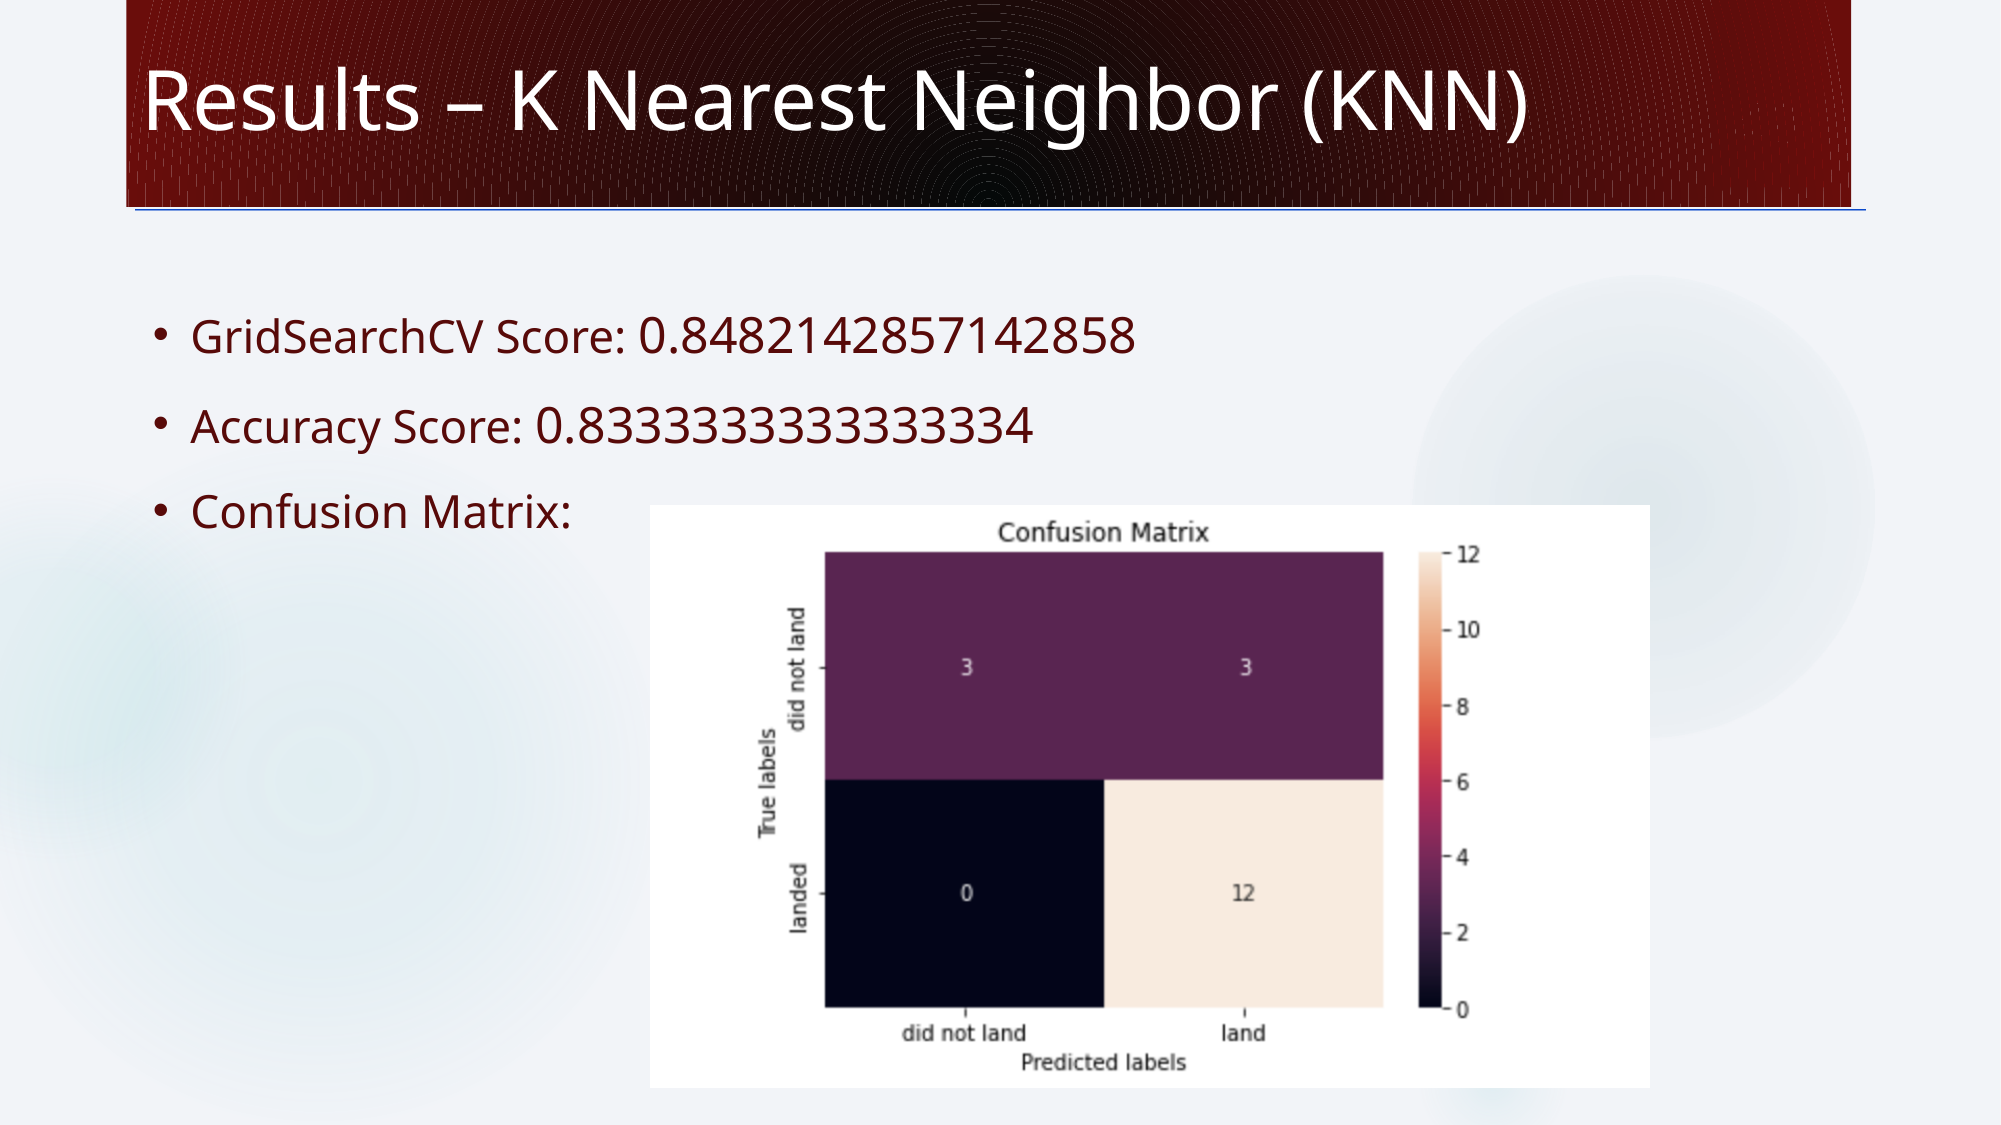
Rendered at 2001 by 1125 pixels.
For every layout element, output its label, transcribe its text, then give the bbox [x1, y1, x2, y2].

picture [0, 0, 2001, 1125]
text_box Results – K Nearest Neighbor (KNN) [126, 0, 1852, 207]
text_box GridSearchCV Score: 0.8482142857142858 Accuracy Score: 0.8333333333333334 Confusion Matrix: [137, 296, 1298, 563]
